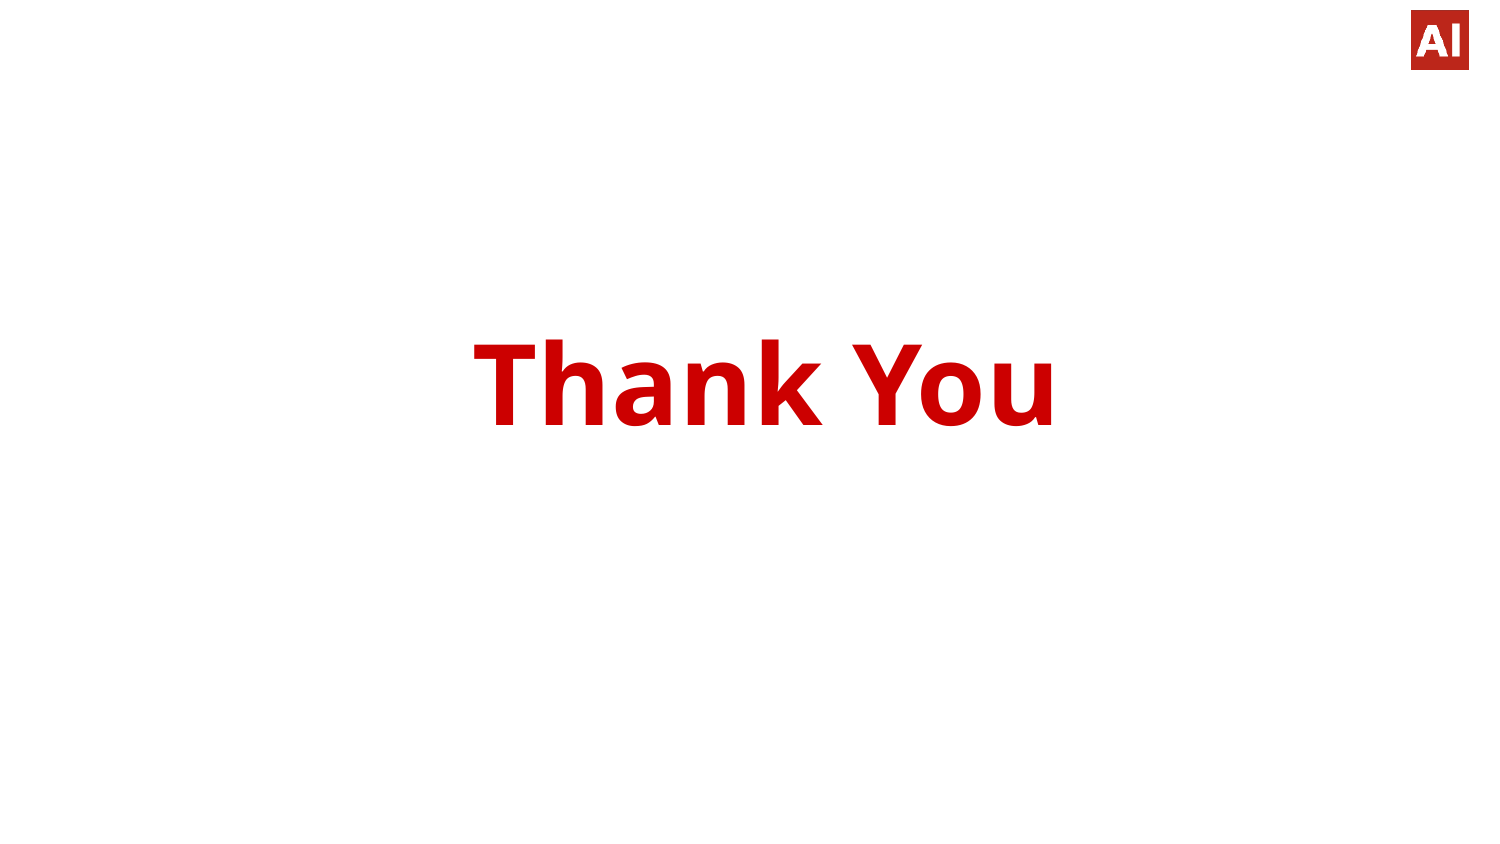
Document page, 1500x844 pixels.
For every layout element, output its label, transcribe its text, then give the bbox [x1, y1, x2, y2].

picture [1411, 10, 1469, 70]
title Thank You [450, 310, 1150, 454]
